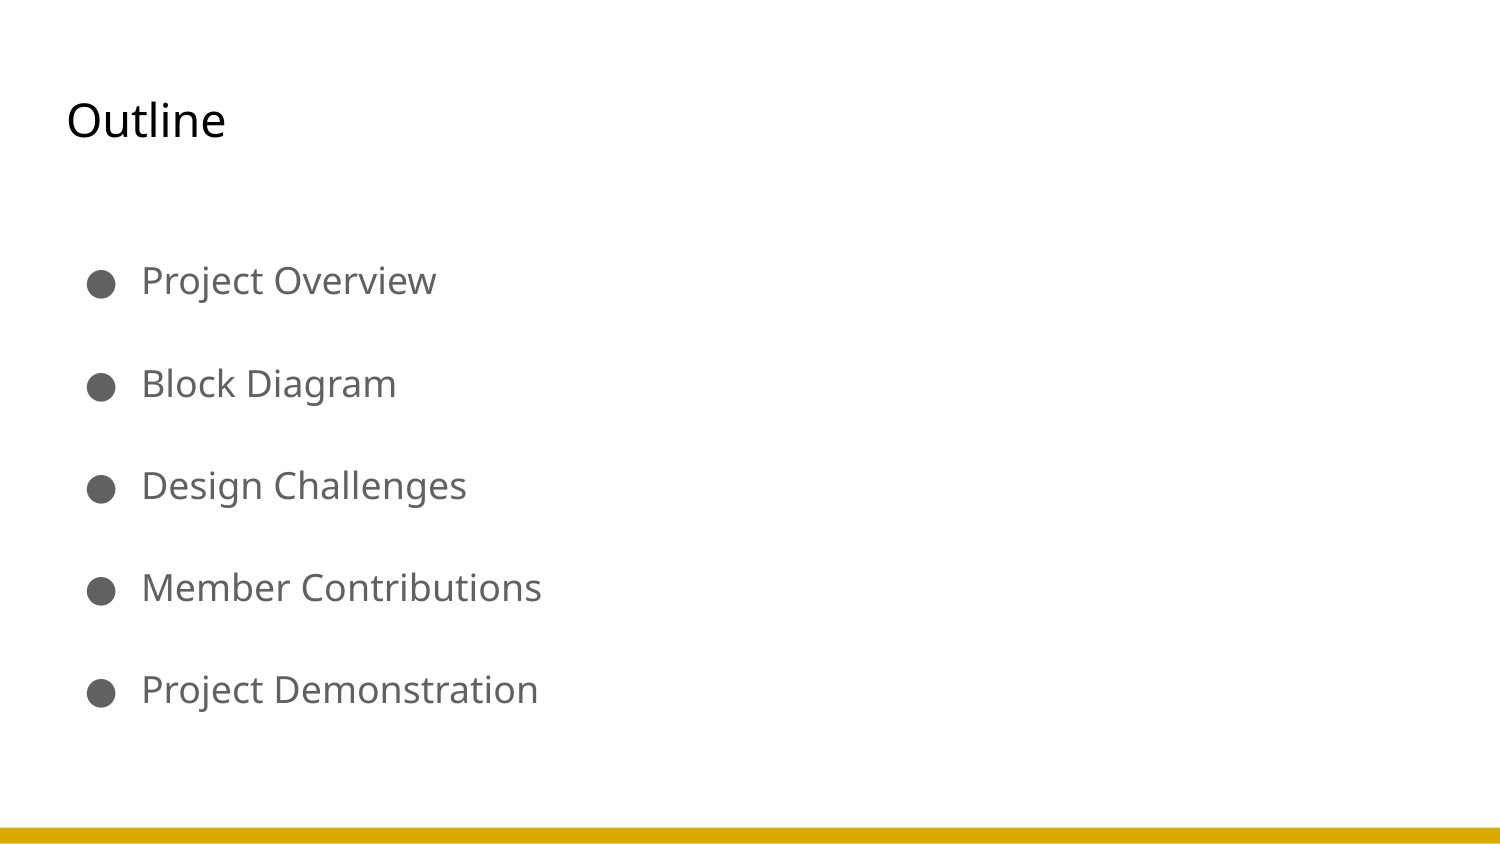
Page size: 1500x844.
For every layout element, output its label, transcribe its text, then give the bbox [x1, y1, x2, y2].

list Project Overview Block Diagram Design Challenges Member Contributions Project Demonstration [51, 189, 1449, 750]
title Outline [51, 72, 1449, 167]
